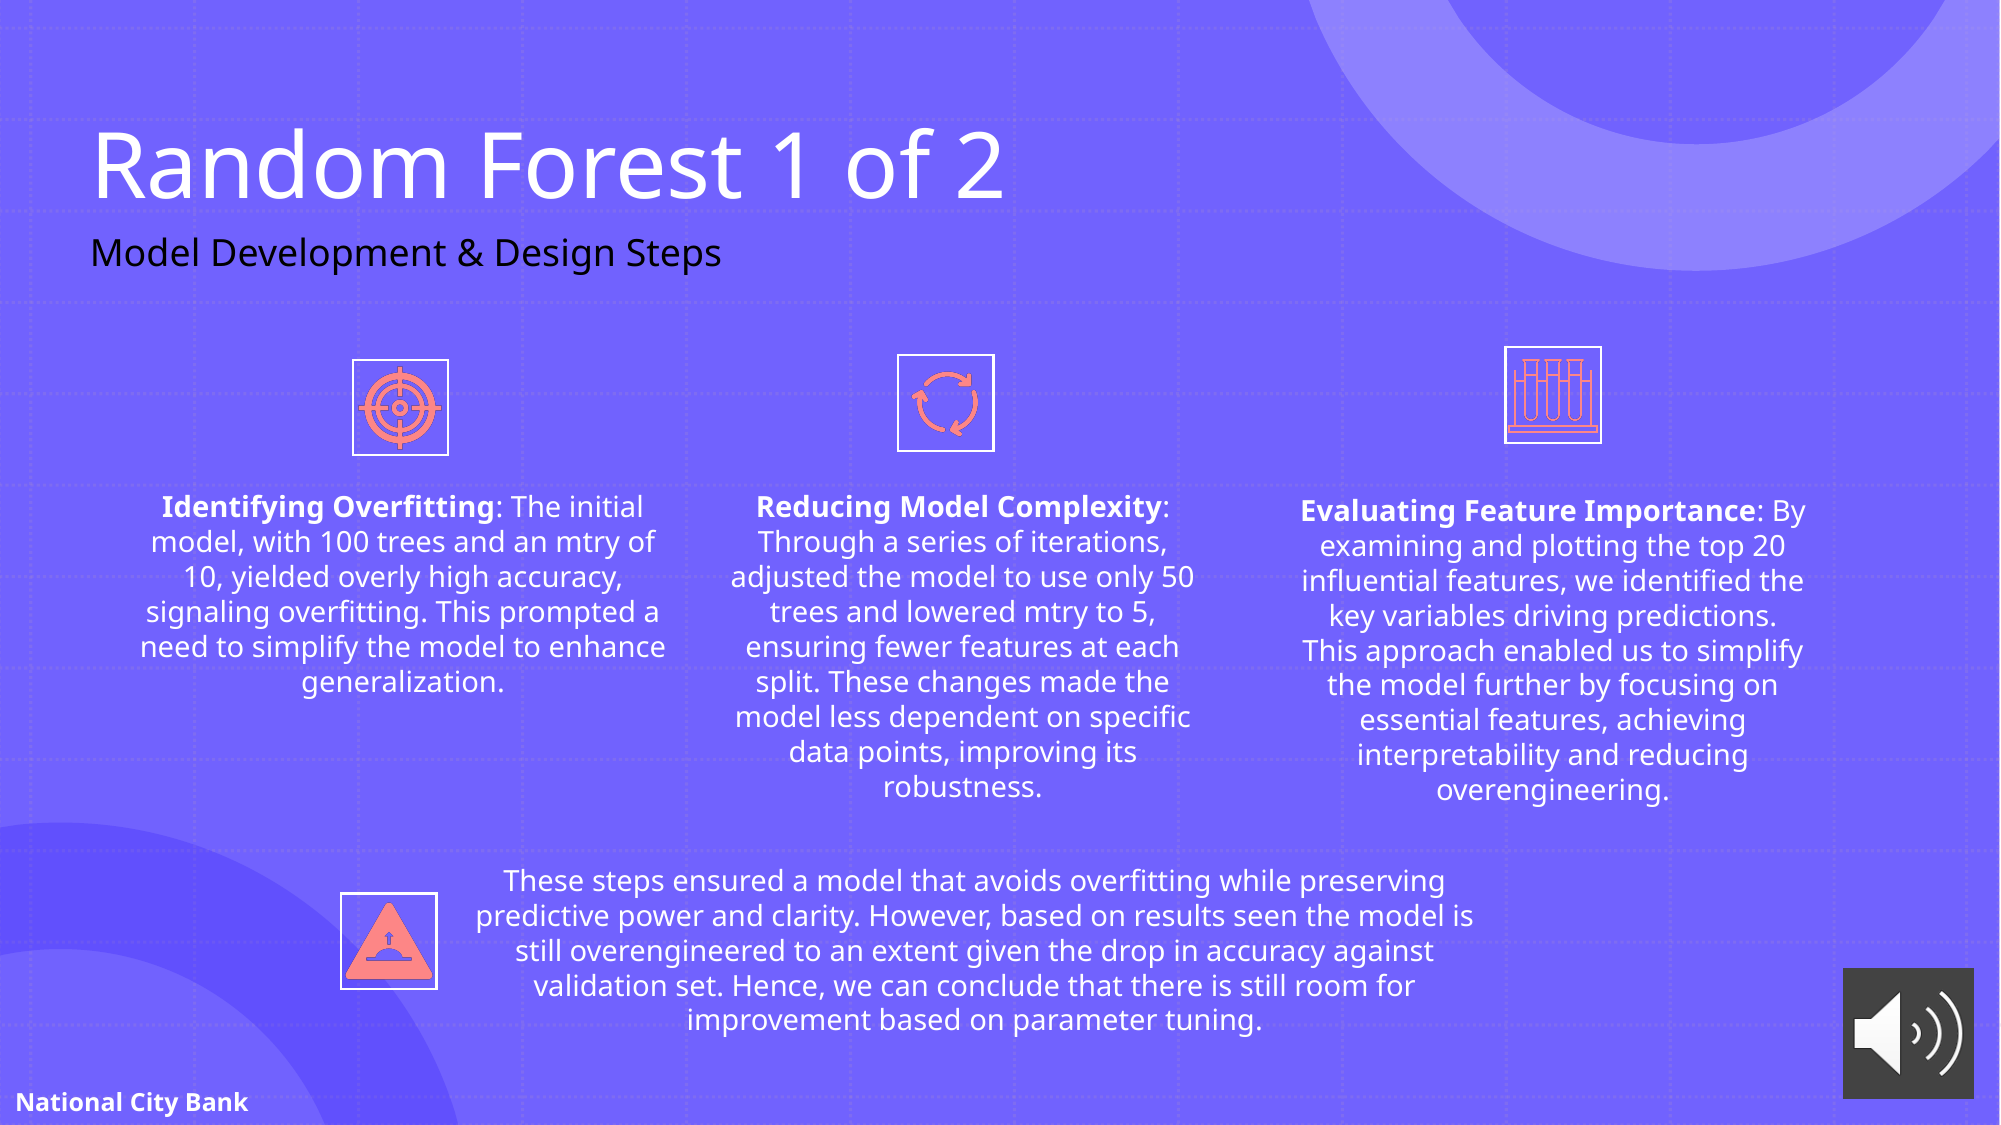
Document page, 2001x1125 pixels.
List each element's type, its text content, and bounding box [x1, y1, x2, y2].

picture [1841, 966, 1975, 1100]
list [128, 255, 1977, 1107]
text_box Model Development & Design Steps [74, 208, 1078, 282]
title Random Forest 1 of 2 [75, 59, 1834, 255]
text_box National City Bank [0, 1076, 1500, 1125]
